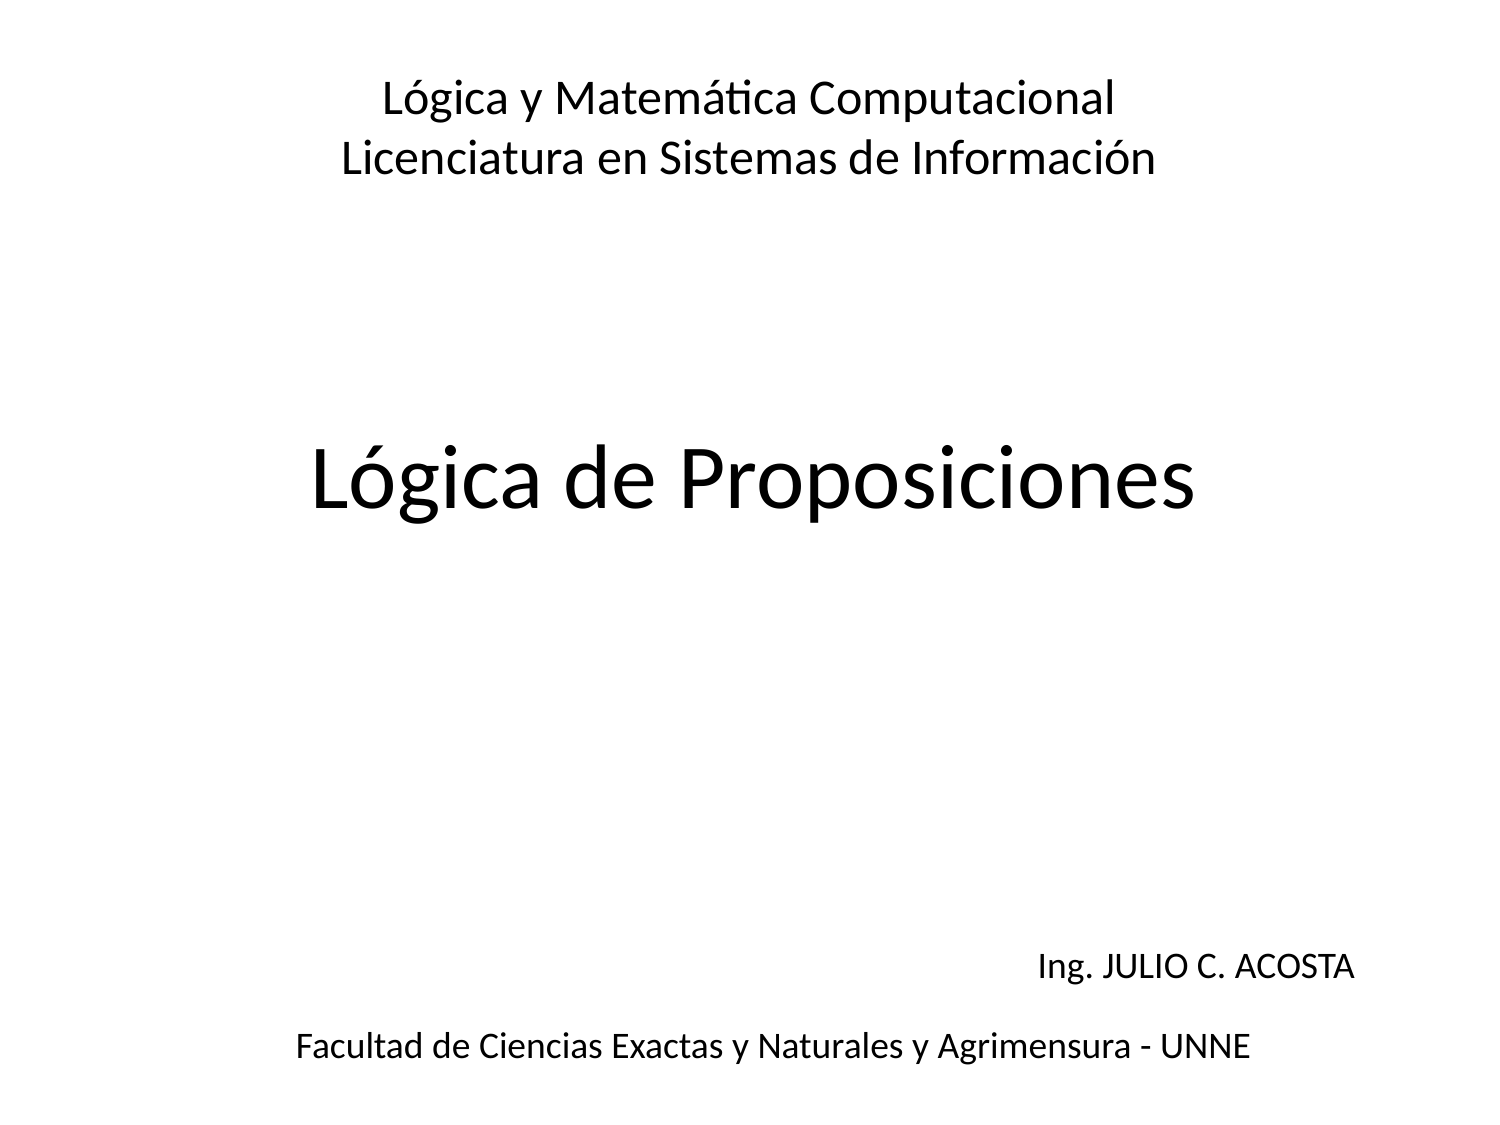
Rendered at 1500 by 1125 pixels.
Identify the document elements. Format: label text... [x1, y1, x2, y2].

text_box Facultad de Ciencias Exactas y Naturales y Agrimensura - UNNE [280, 1014, 1274, 1074]
text_box Ing. JULIO C. ACOSTA [1022, 933, 1418, 994]
title Lógica de Proposiciones [224, 351, 1284, 593]
text_box Lógica y Matemática Computacional Licenciatura en Sistemas de Información [259, 56, 1239, 192]
